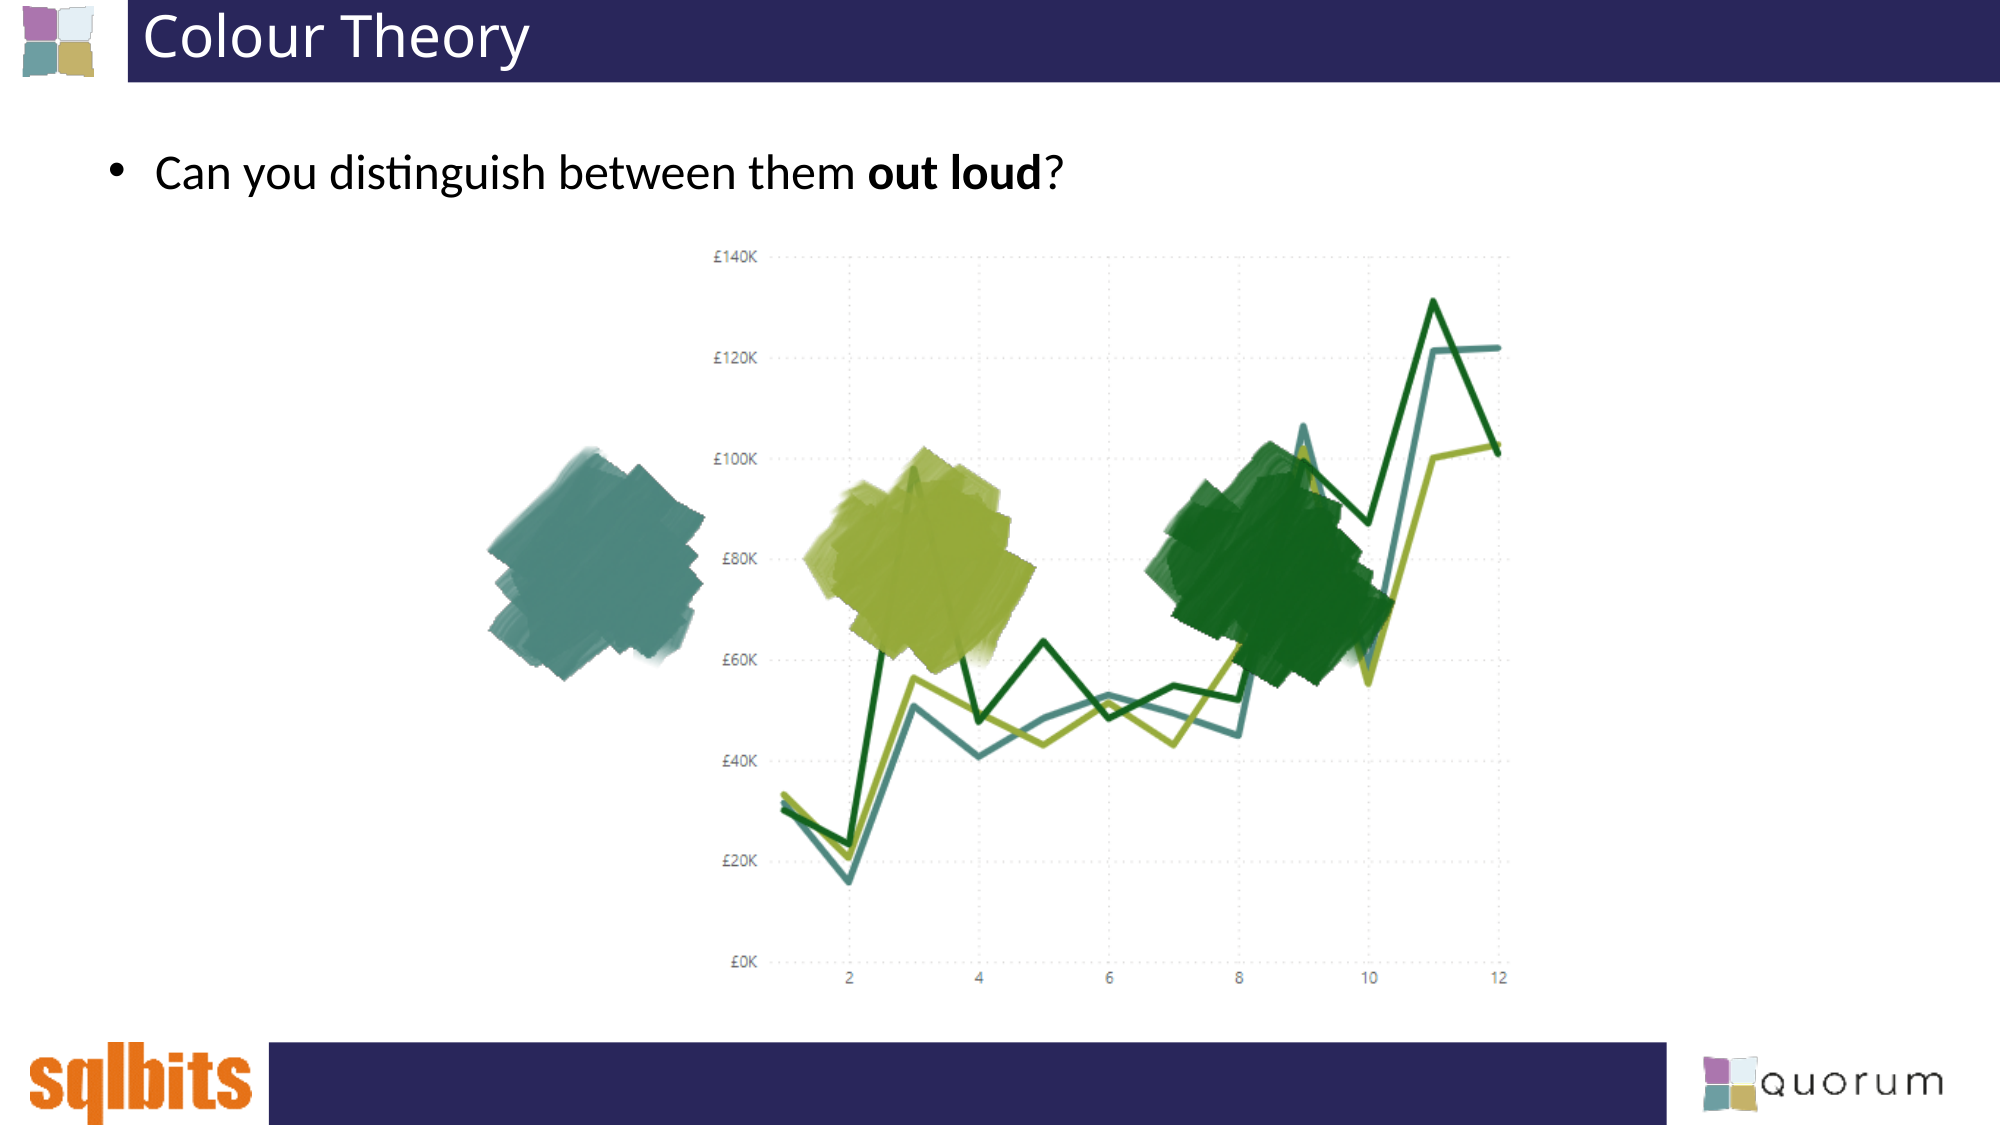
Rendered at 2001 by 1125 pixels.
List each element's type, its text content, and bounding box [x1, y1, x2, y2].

list Colour Theory [127, 0, 2000, 83]
picture [440, 242, 1538, 994]
text_box Can you distinguish between them out loud? [93, 131, 1120, 207]
picture [22, 6, 94, 77]
picture [30, 1042, 252, 1125]
picture [1701, 1051, 1944, 1117]
